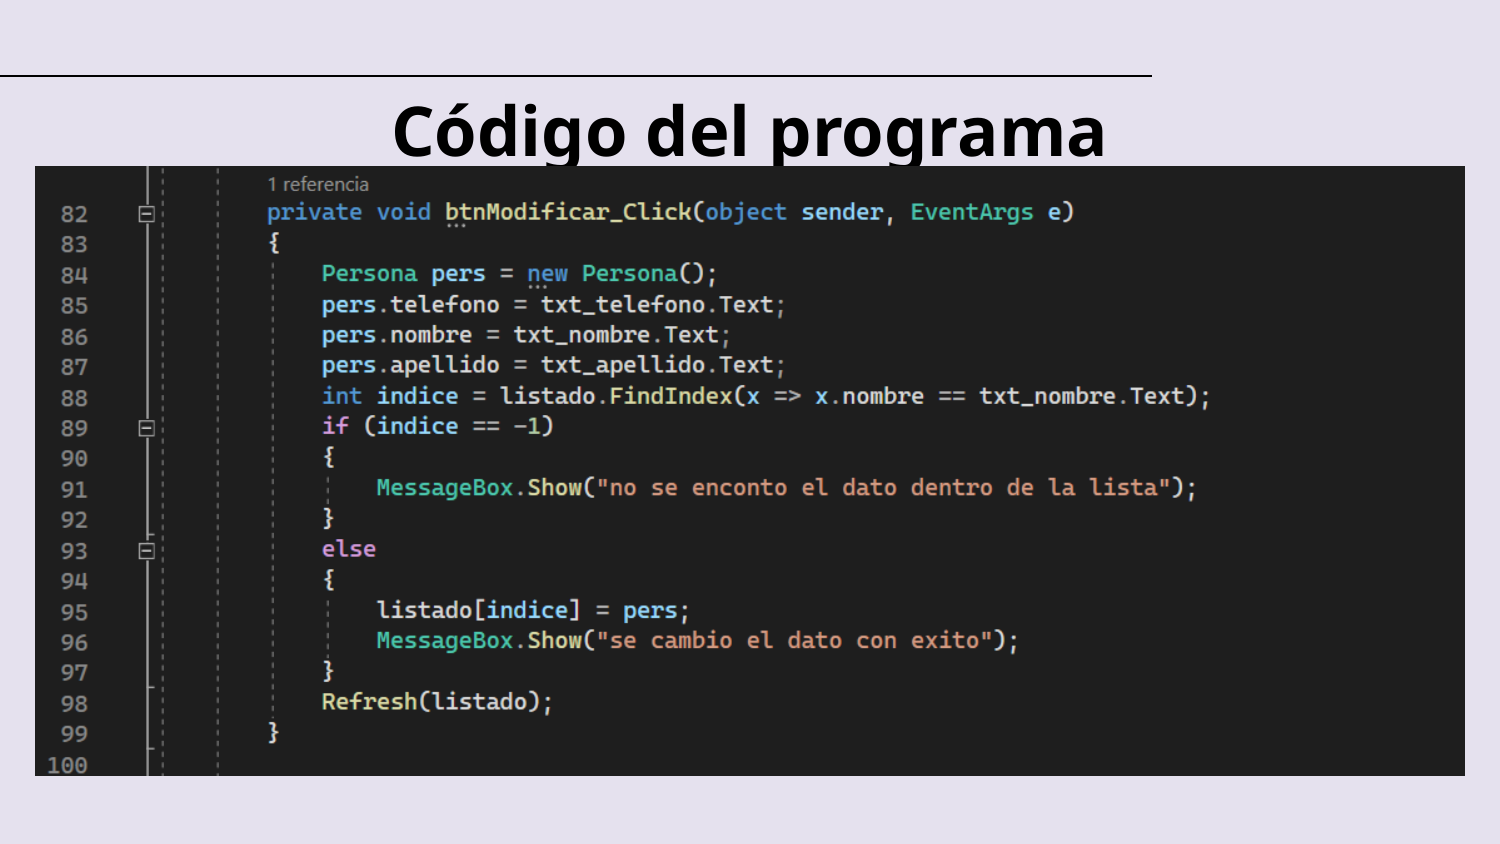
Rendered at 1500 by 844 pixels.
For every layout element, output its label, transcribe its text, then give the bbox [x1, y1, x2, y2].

title Código del programa [116, 72, 1383, 165]
picture [35, 166, 1465, 776]
